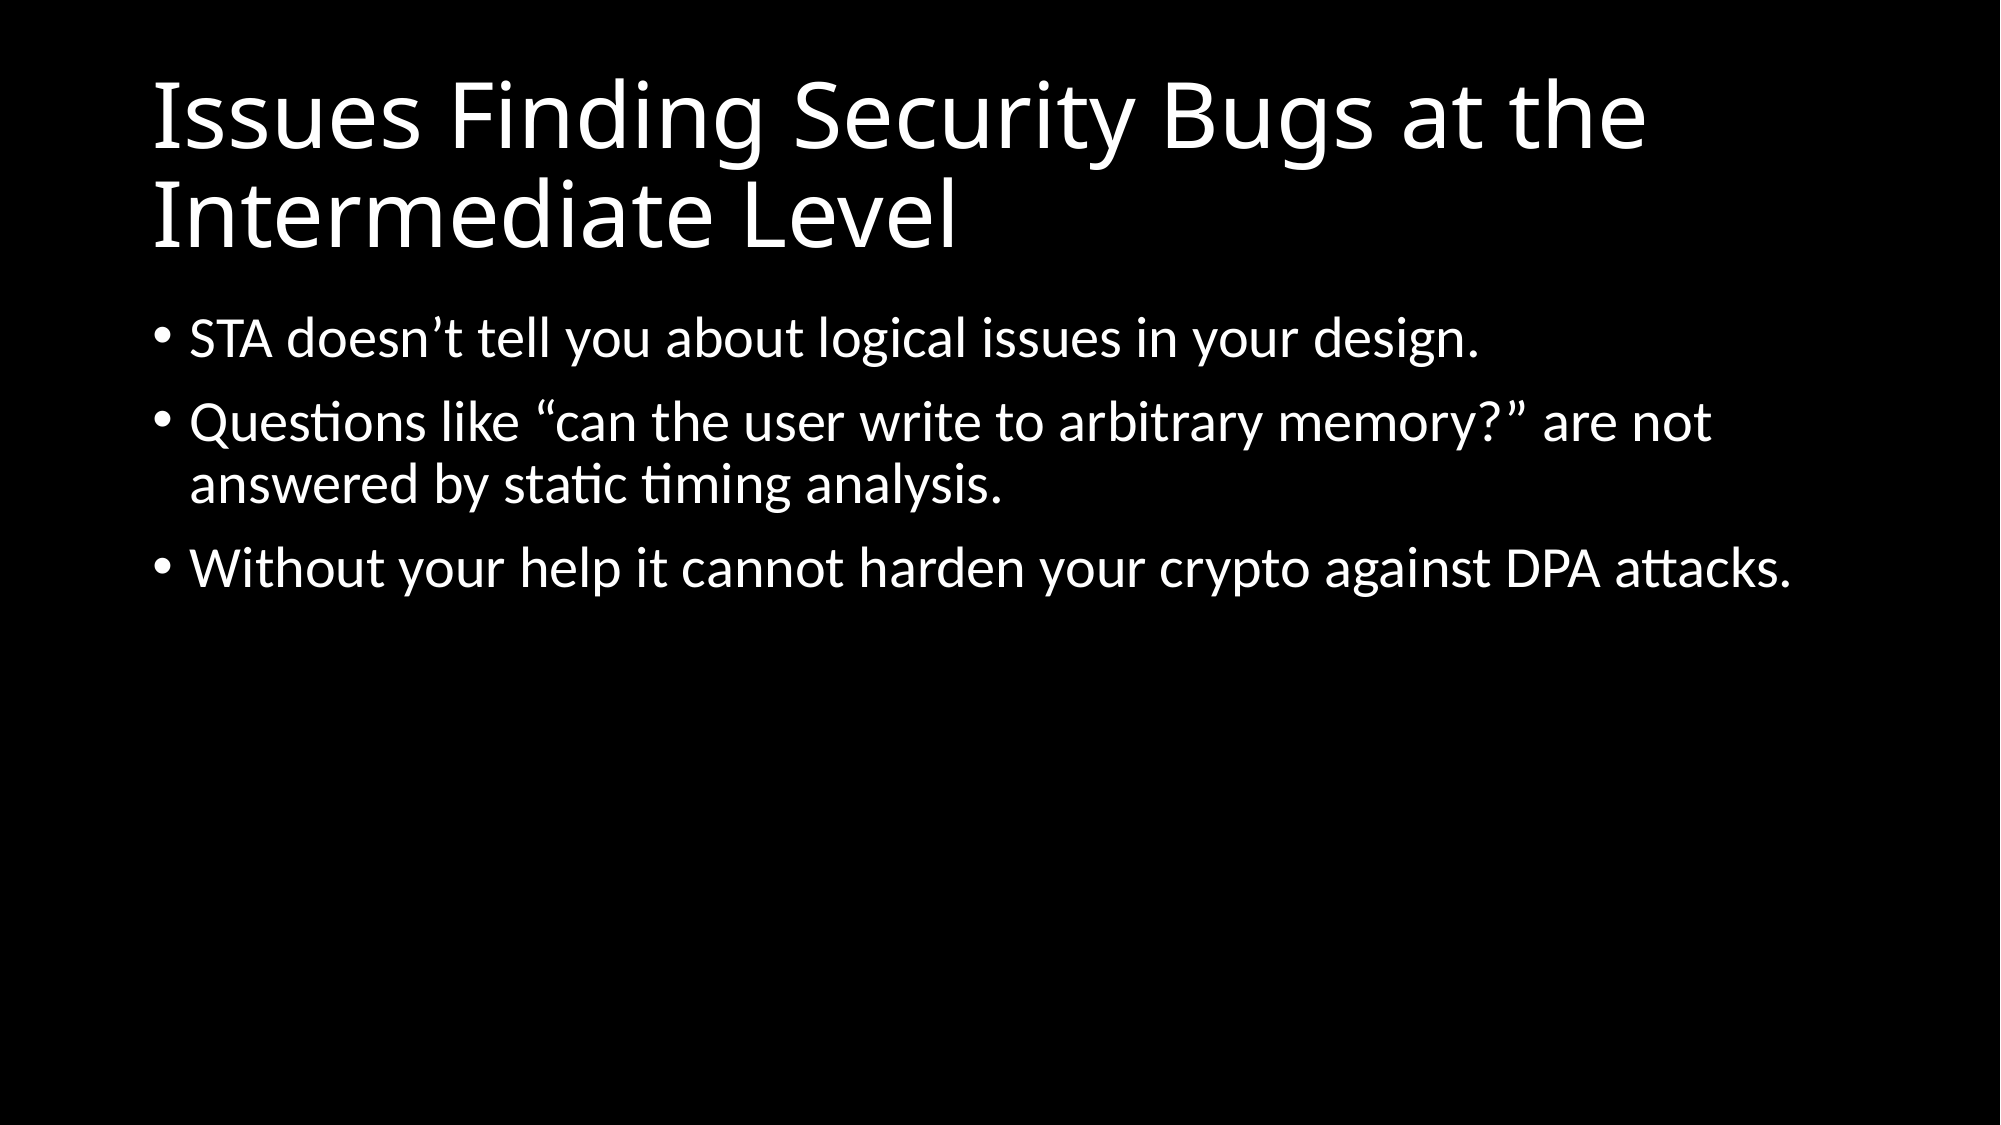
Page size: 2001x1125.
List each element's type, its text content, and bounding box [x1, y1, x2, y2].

title Issues Finding Security Bugs at the Intermediate Level [137, 59, 1863, 278]
list STA doesn’t tell you about logical issues in your design. Questions like “can the user write to arbitrary memory?” are not answered by static timing analysis. Without your help it cannot harden your crypto against DPA attacks. [137, 299, 1863, 1014]
